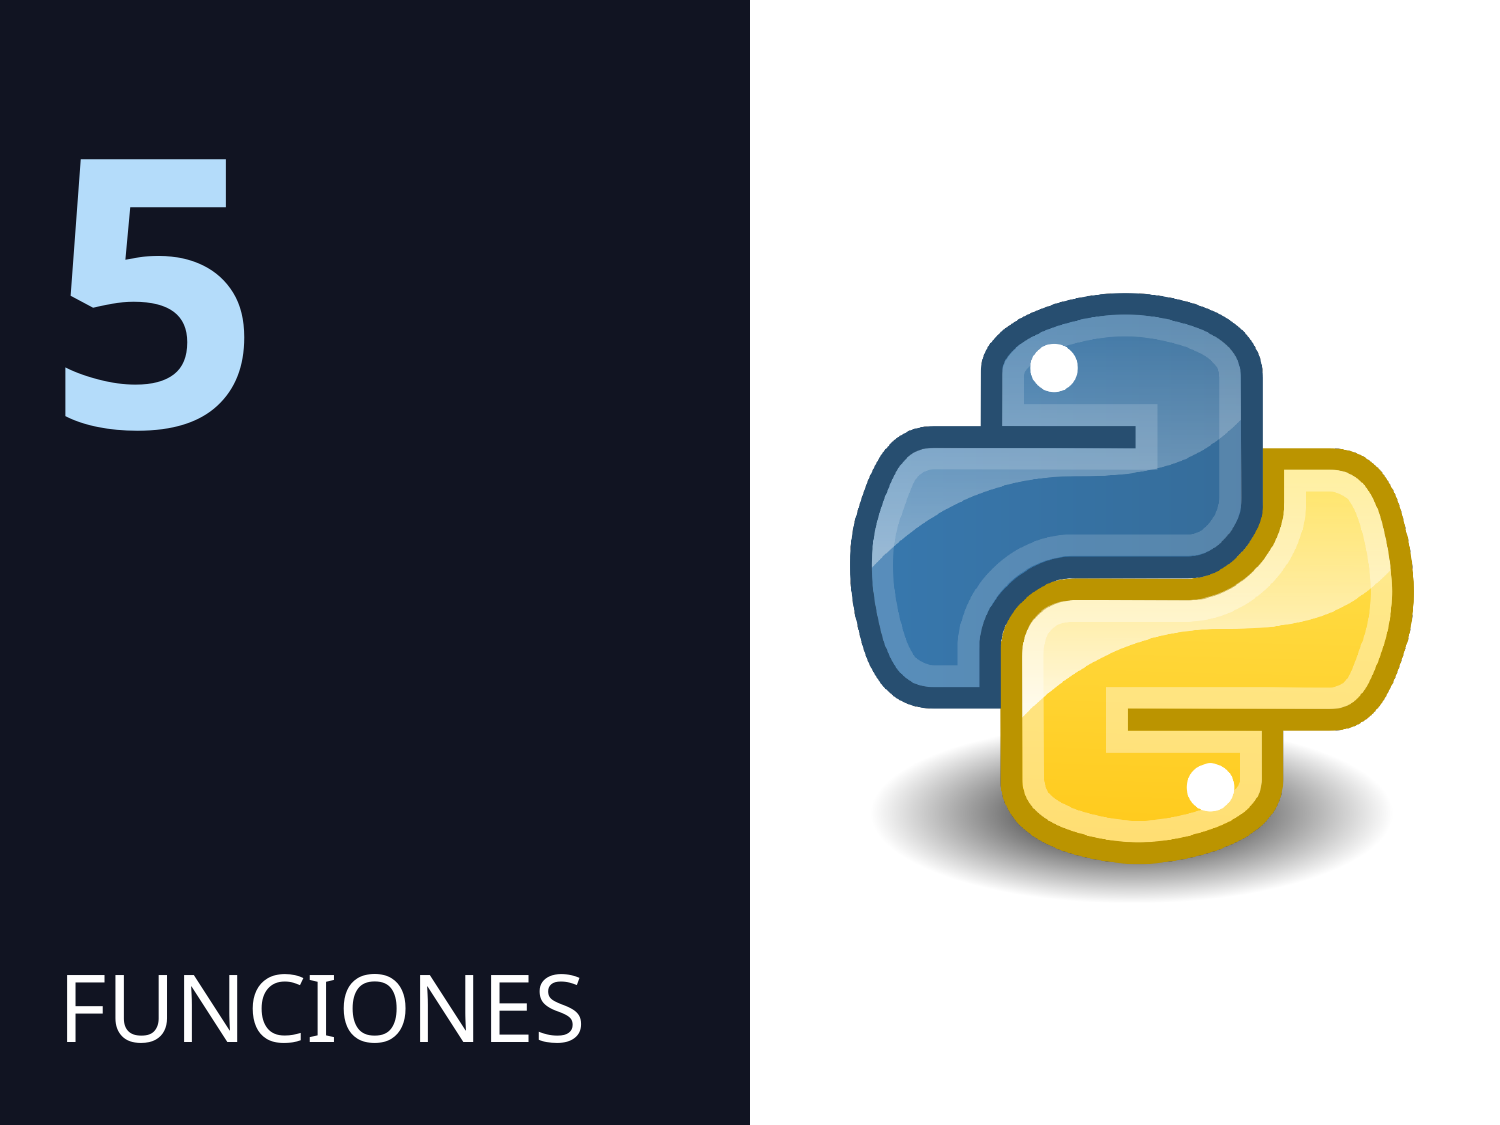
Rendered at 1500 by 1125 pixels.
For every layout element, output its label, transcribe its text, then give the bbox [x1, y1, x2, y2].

text_box [0, 0, 750, 1125]
text_box FUNCIONES [43, 941, 750, 1069]
picture [811, 278, 1452, 918]
text_box 5 [32, 44, 277, 510]
